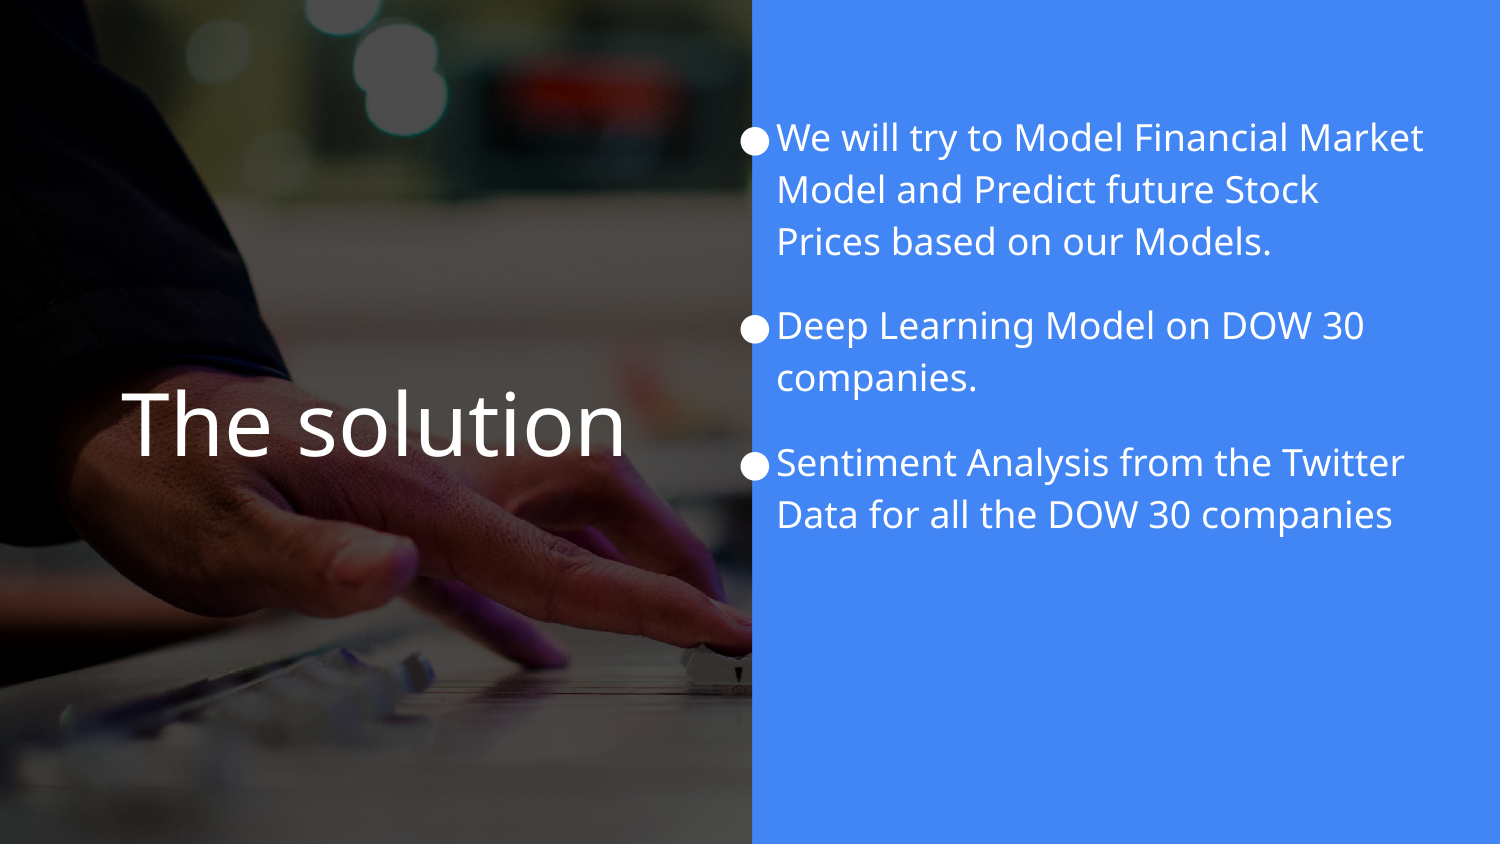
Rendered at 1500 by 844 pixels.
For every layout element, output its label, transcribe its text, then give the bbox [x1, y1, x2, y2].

picture [0, 0, 753, 844]
list We will try to Model Financial Market Model and Predict future Stock Prices based on our Models. Deep Learning Model on DOW 30 companies. Sentiment Analysis from the Twitter Data for all the DOW 30 companies [757, 45, 1440, 693]
